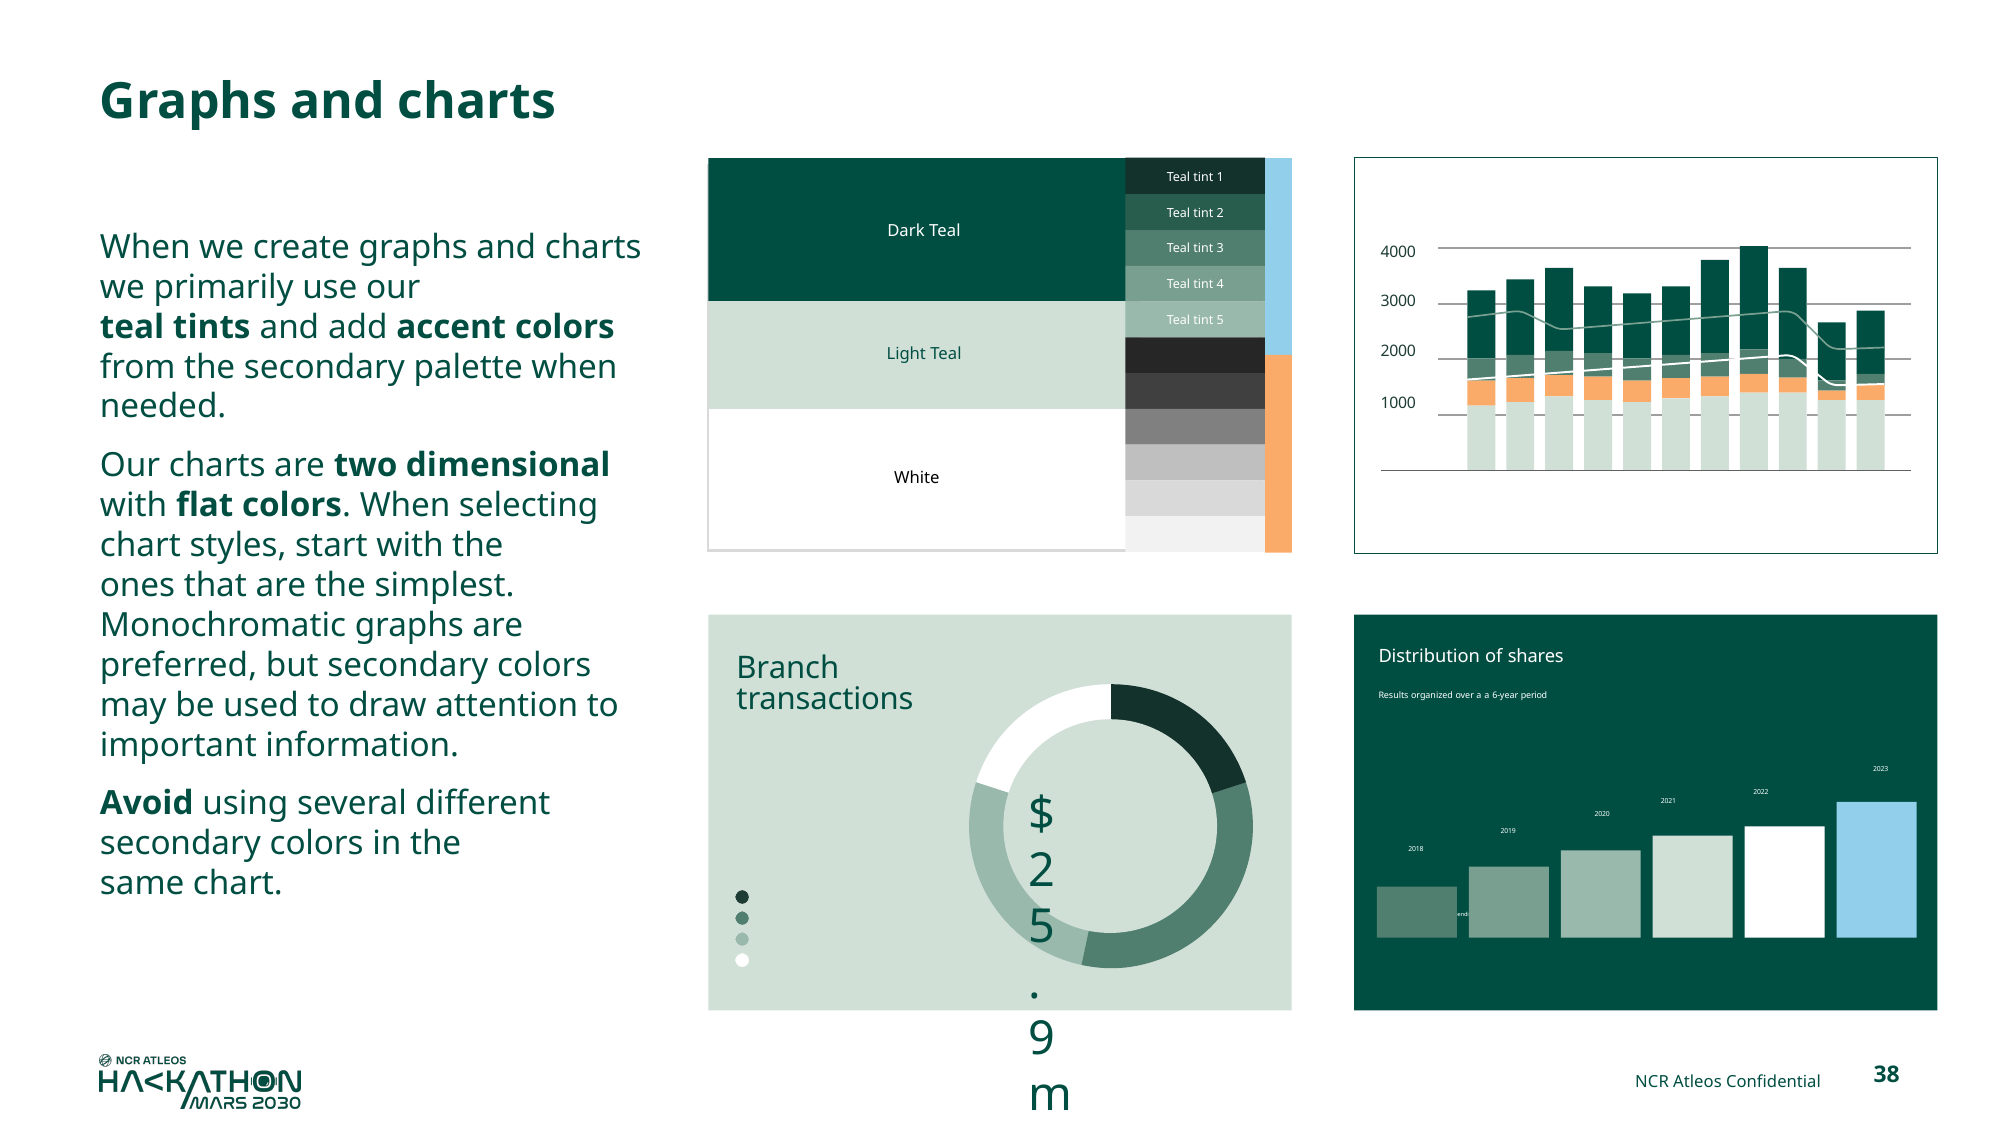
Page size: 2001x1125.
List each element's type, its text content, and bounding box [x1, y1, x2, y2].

slide_number 38 [1822, 1065, 1900, 1092]
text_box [708, 157, 1292, 553]
list When we create graphs and charts we primarily use our teal tints and add accent colors from the secondary palette when needed. Our charts are two dimensional with flat colors. When selecting chart styles, start with the ones that are the simplest. Monochromatic graphs are preferred, but secondary colors may be used to draw attention to important information. Avoid using several different secondary colors in the same chart. [99, 224, 647, 1025]
footer NCR Atleos Confidential [1292, 1065, 1822, 1092]
text_box 4000 3000 2000 1000 [1354, 157, 1938, 554]
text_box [1376, 801, 1917, 938]
text_box [1354, 918, 1938, 1011]
text_box Branch transactions $25.9m Forth Worth – 15% San Antonio – 25% Austin – 15% Dallas – 10% [708, 1011, 1292, 1125]
title Graphs and charts [99, 75, 1900, 188]
picture [735, 953, 749, 967]
picture [99, 1054, 301, 1109]
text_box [1380, 246, 1911, 471]
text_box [708, 614, 1292, 1011]
text_box Distribution of shares Results organized over a a 6-year period 2023 2022 2021 2020 2019 2018 For exact ﬁgures see next appendix [1354, 614, 1938, 918]
